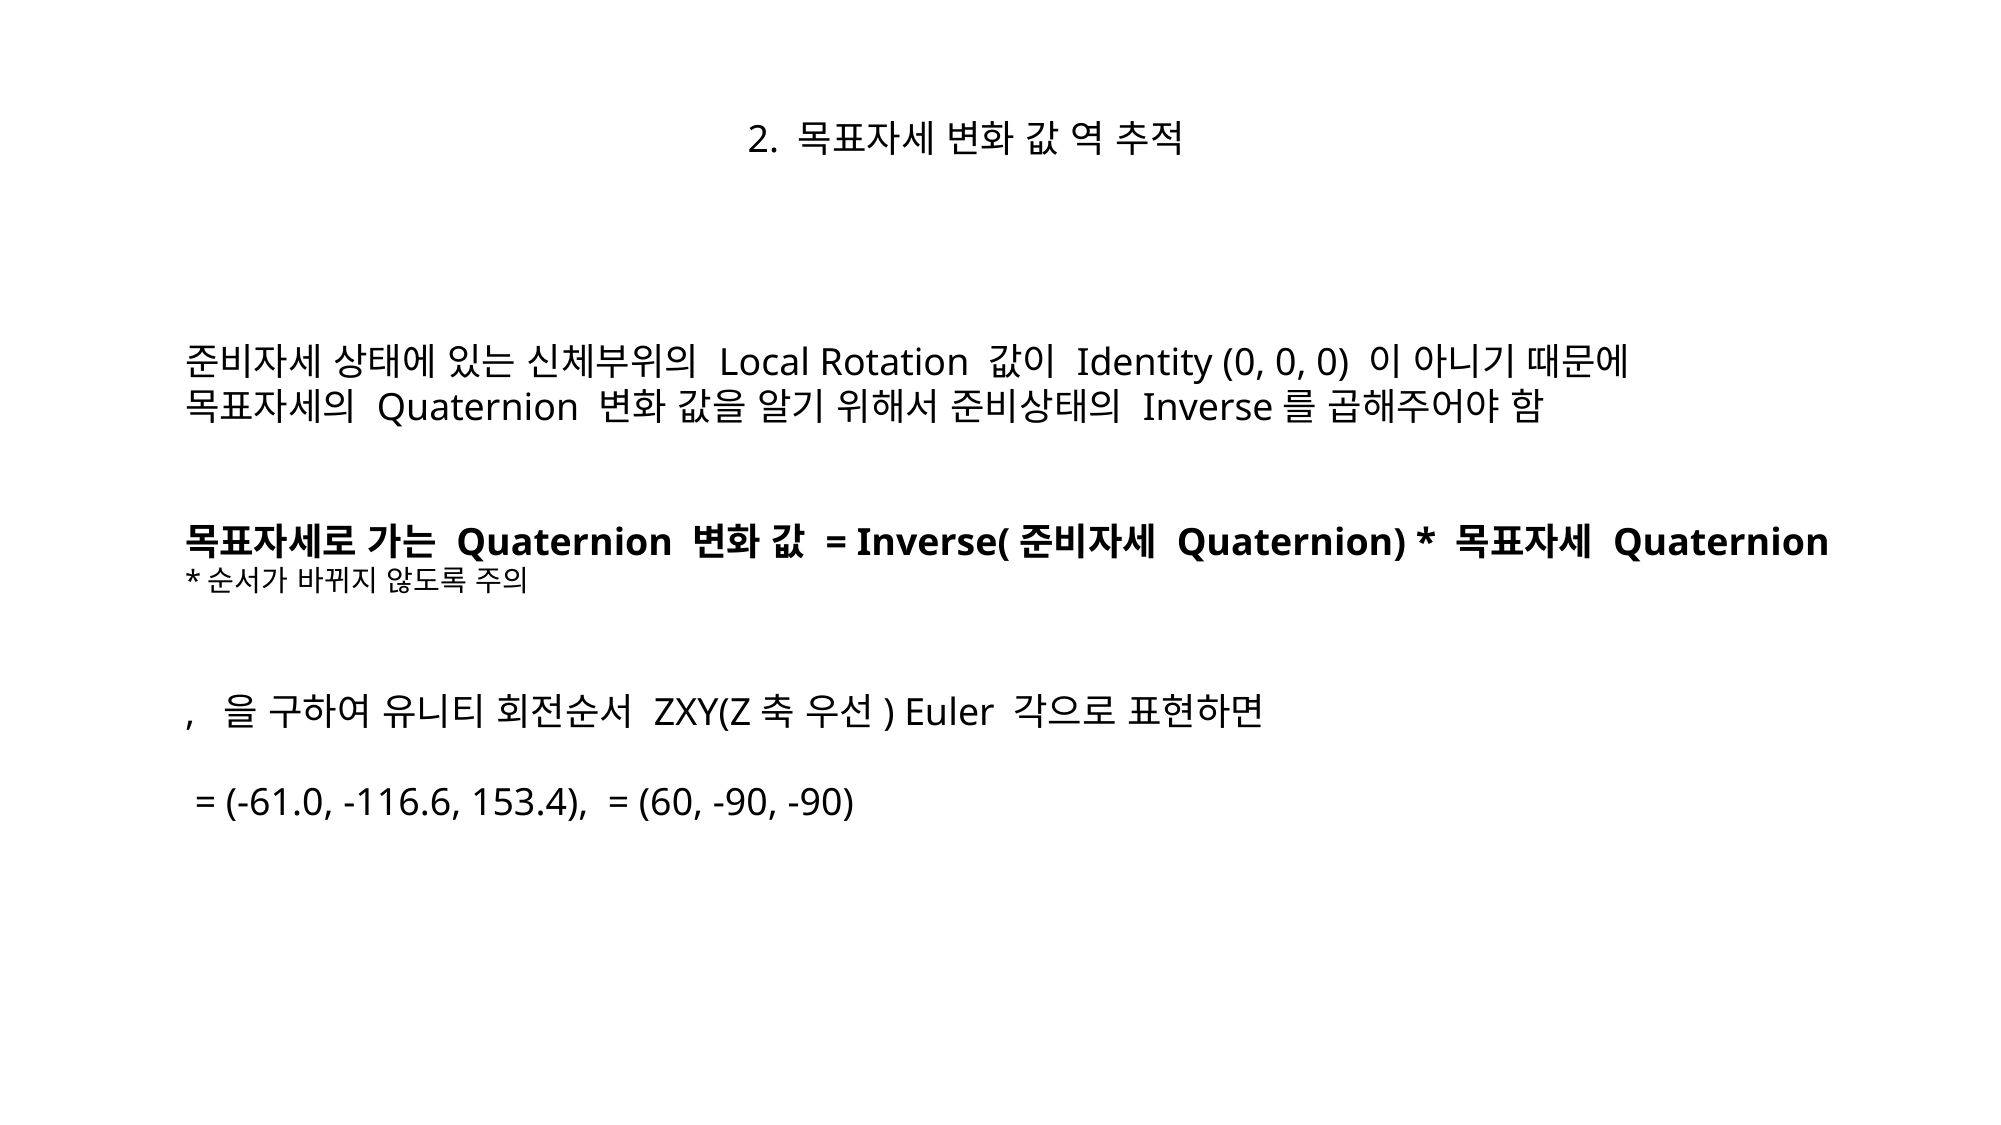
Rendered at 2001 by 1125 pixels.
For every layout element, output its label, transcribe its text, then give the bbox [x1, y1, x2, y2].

text_box 2. 목표자세 변화 값 역 추적 [298, 108, 1635, 168]
